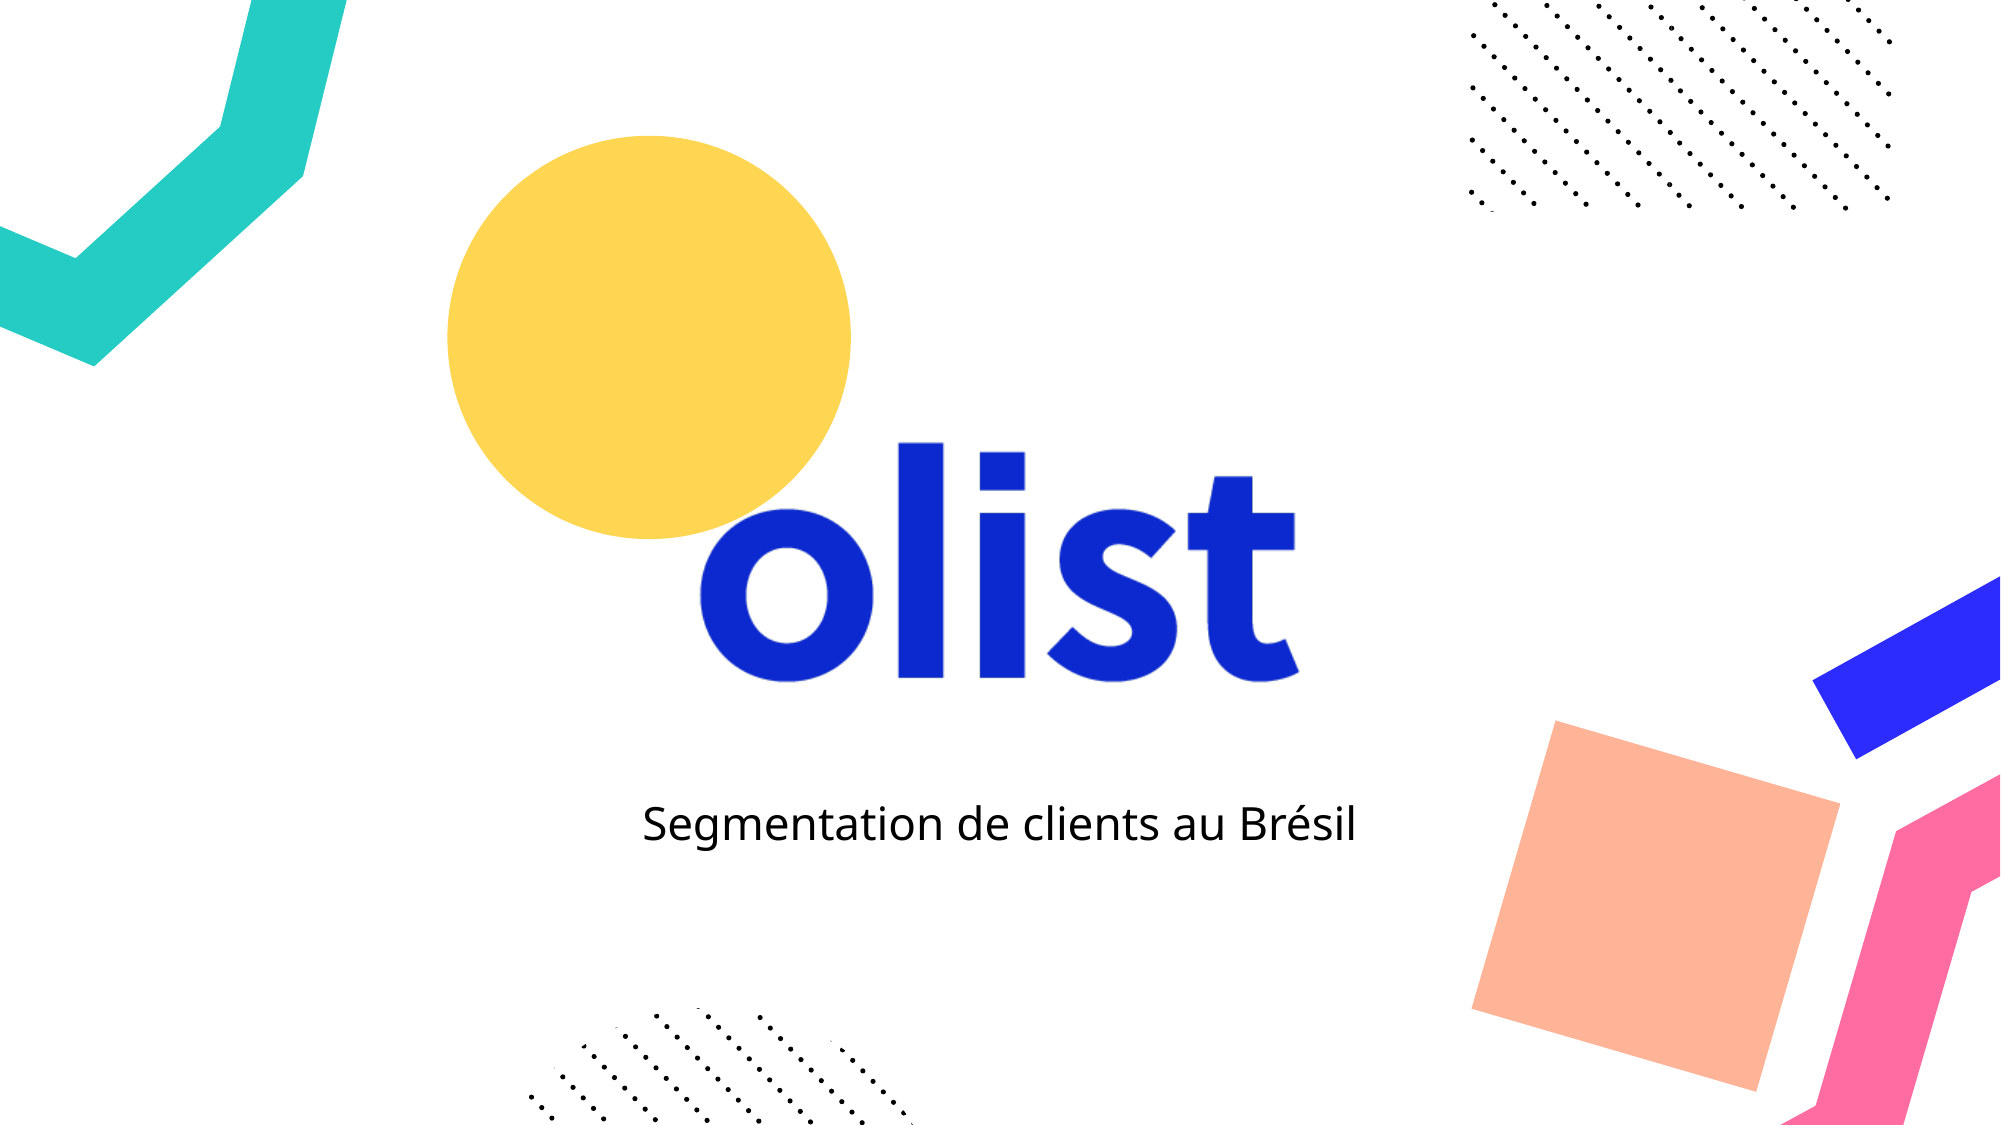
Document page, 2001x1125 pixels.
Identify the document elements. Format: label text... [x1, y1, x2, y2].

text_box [480, 1007, 937, 1125]
subtitle Segmentation de clients au Brésil [455, 777, 1545, 867]
picture [622, 267, 1378, 858]
text_box [0, 0, 347, 367]
